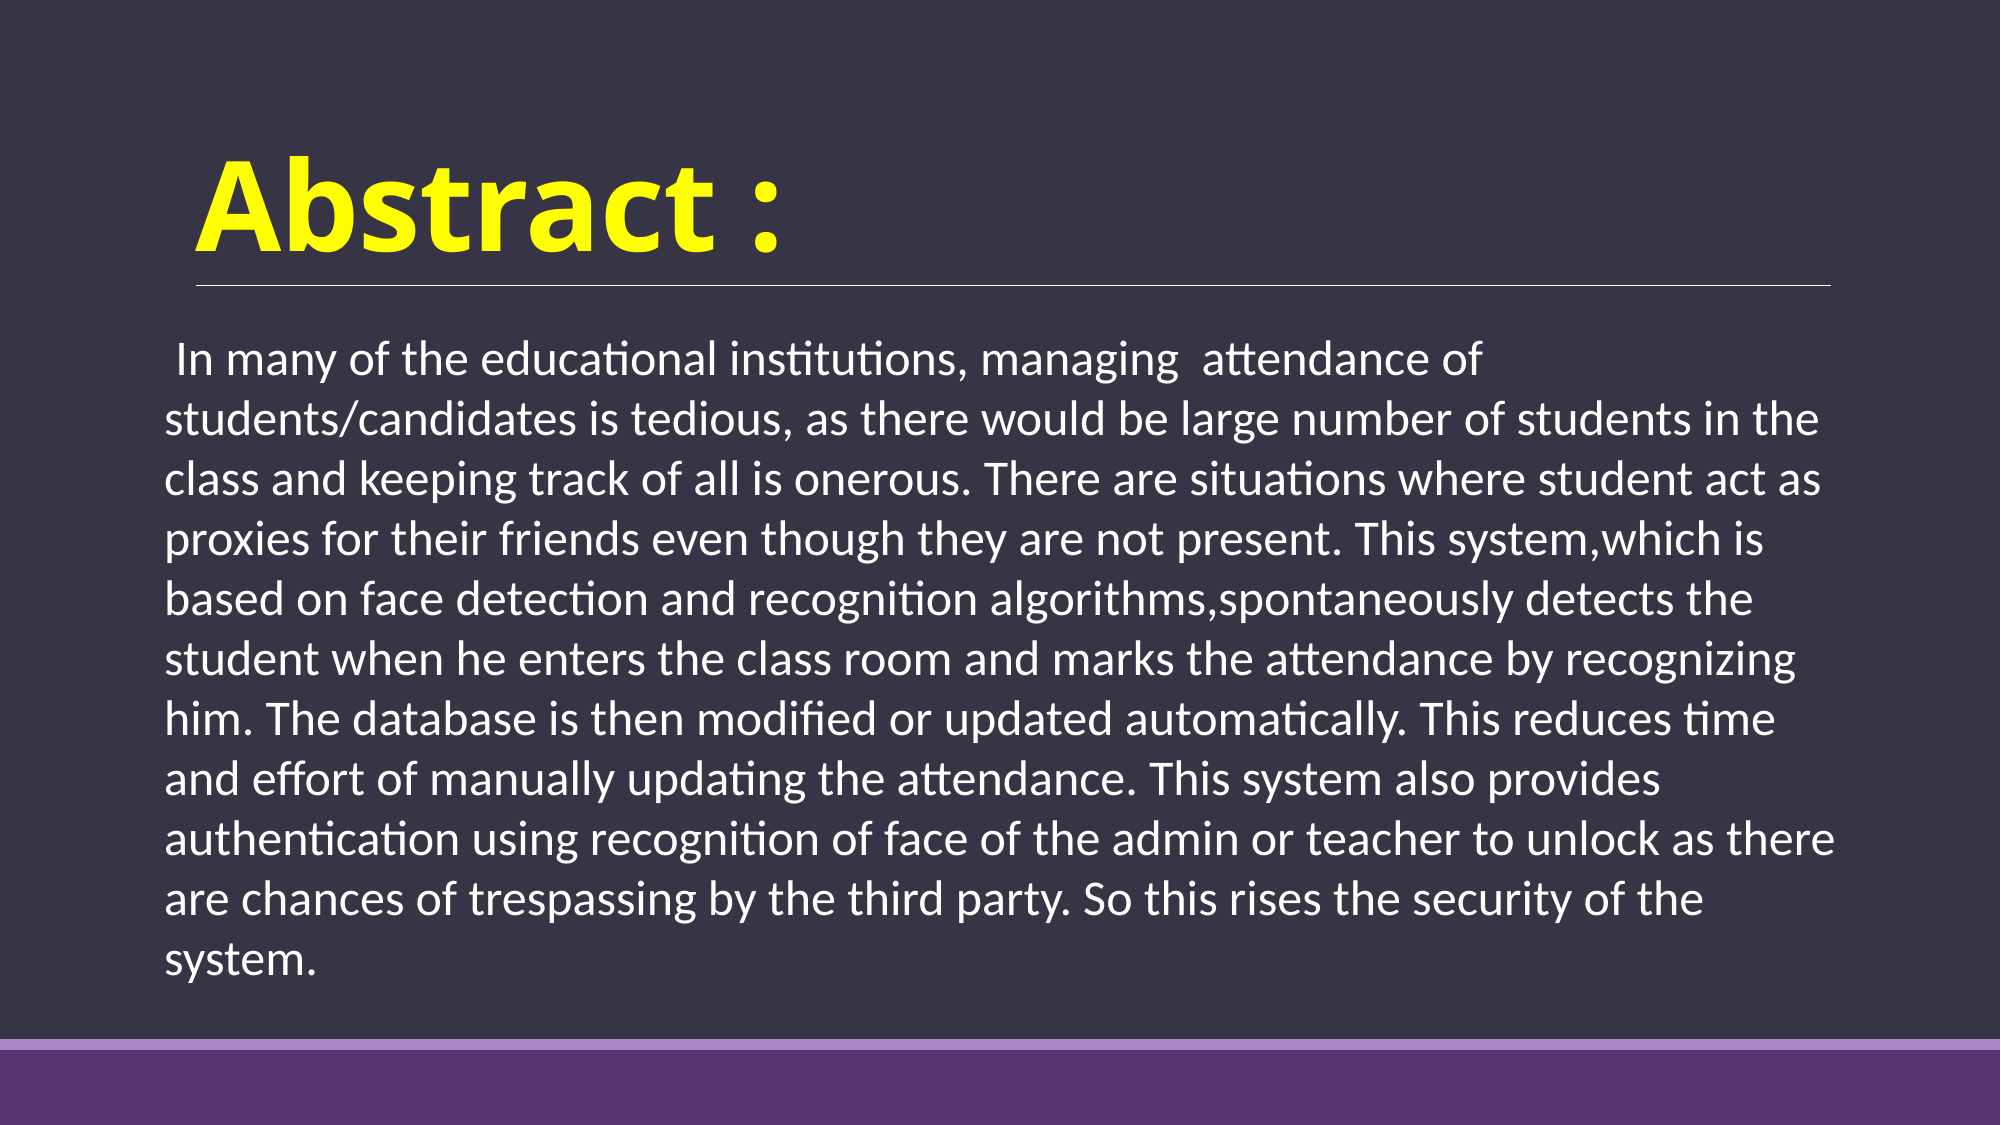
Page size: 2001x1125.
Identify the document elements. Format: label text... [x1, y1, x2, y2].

title Abstract : [180, 47, 1830, 285]
text_box In many of the educational institutions, managing attendance of students/candidates is tedious, as there would be large number of students in the class and keeping track of all is onerous. There are situations where student act as proxies for their friends even though they are not present. This system,which is based on face detection and recognition algorithms,spontaneously detects the student when he enters the class room and marks the attendance by recognizing him. The database is then modified or updated automatically. This reduces time and effort of manually updating the attendance. This system also provides authentication using recognition of face of the admin or teacher to unlock as there are chances of trespassing by the third party. So this rises the security of the system. [149, 318, 1861, 994]
